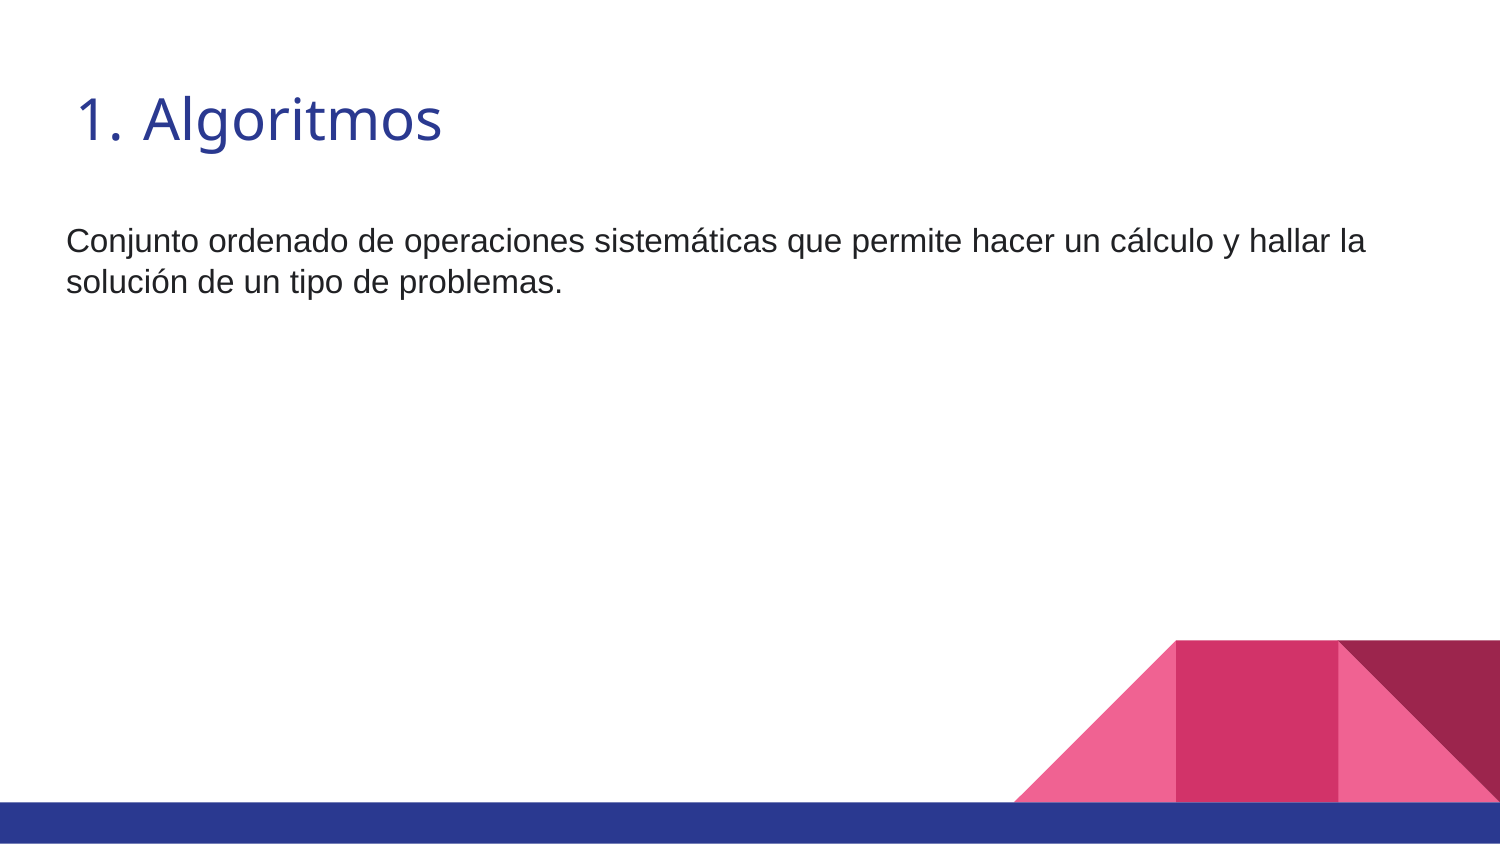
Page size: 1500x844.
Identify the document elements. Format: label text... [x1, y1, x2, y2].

list Conjunto ordenado de operaciones sistemáticas que permite hacer un cálculo y hallar la solución de un tipo de problemas. [51, 201, 1449, 782]
title Algoritmos [51, 67, 1449, 167]
